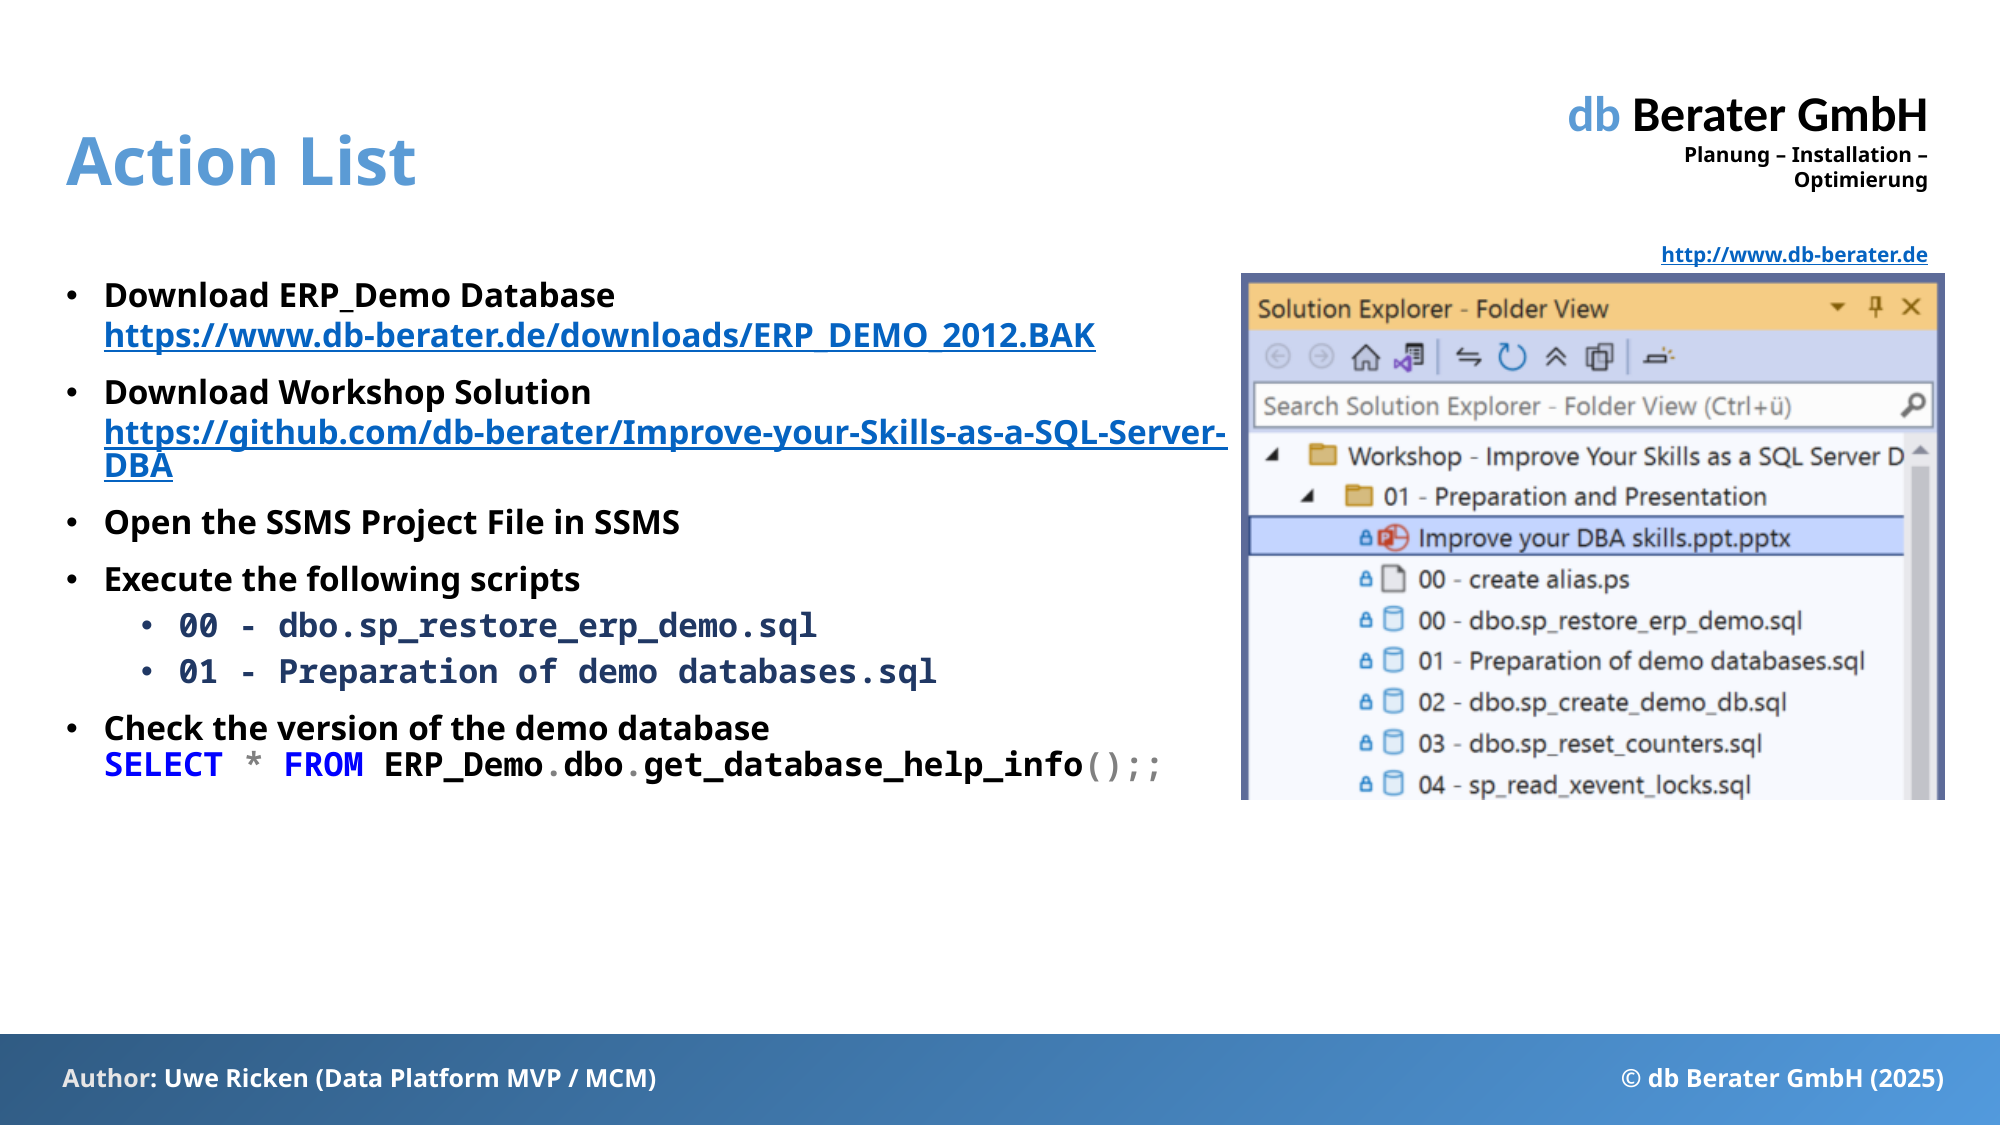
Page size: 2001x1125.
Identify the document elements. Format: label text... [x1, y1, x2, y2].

list Download ERP_Demo Database https://www.db-berater.de/downloads/ERP_DEMO_2012.BAK Download Workshop Solution https://github.com/db-berater/Improve-your-Skills-as-a-SQL-Server-DBA Open the SSMS Project File in SSMS Execute the following scripts 00 - dbo.sp_restore_erp_demo.sql 01 - Preparation of demo databases.sql Check the version of the demo database SELECT * FROM ERP_Demo.dbo.get_database_help_info();; [54, 273, 1258, 1024]
picture [1241, 273, 1945, 800]
title Action List [54, 72, 1538, 256]
